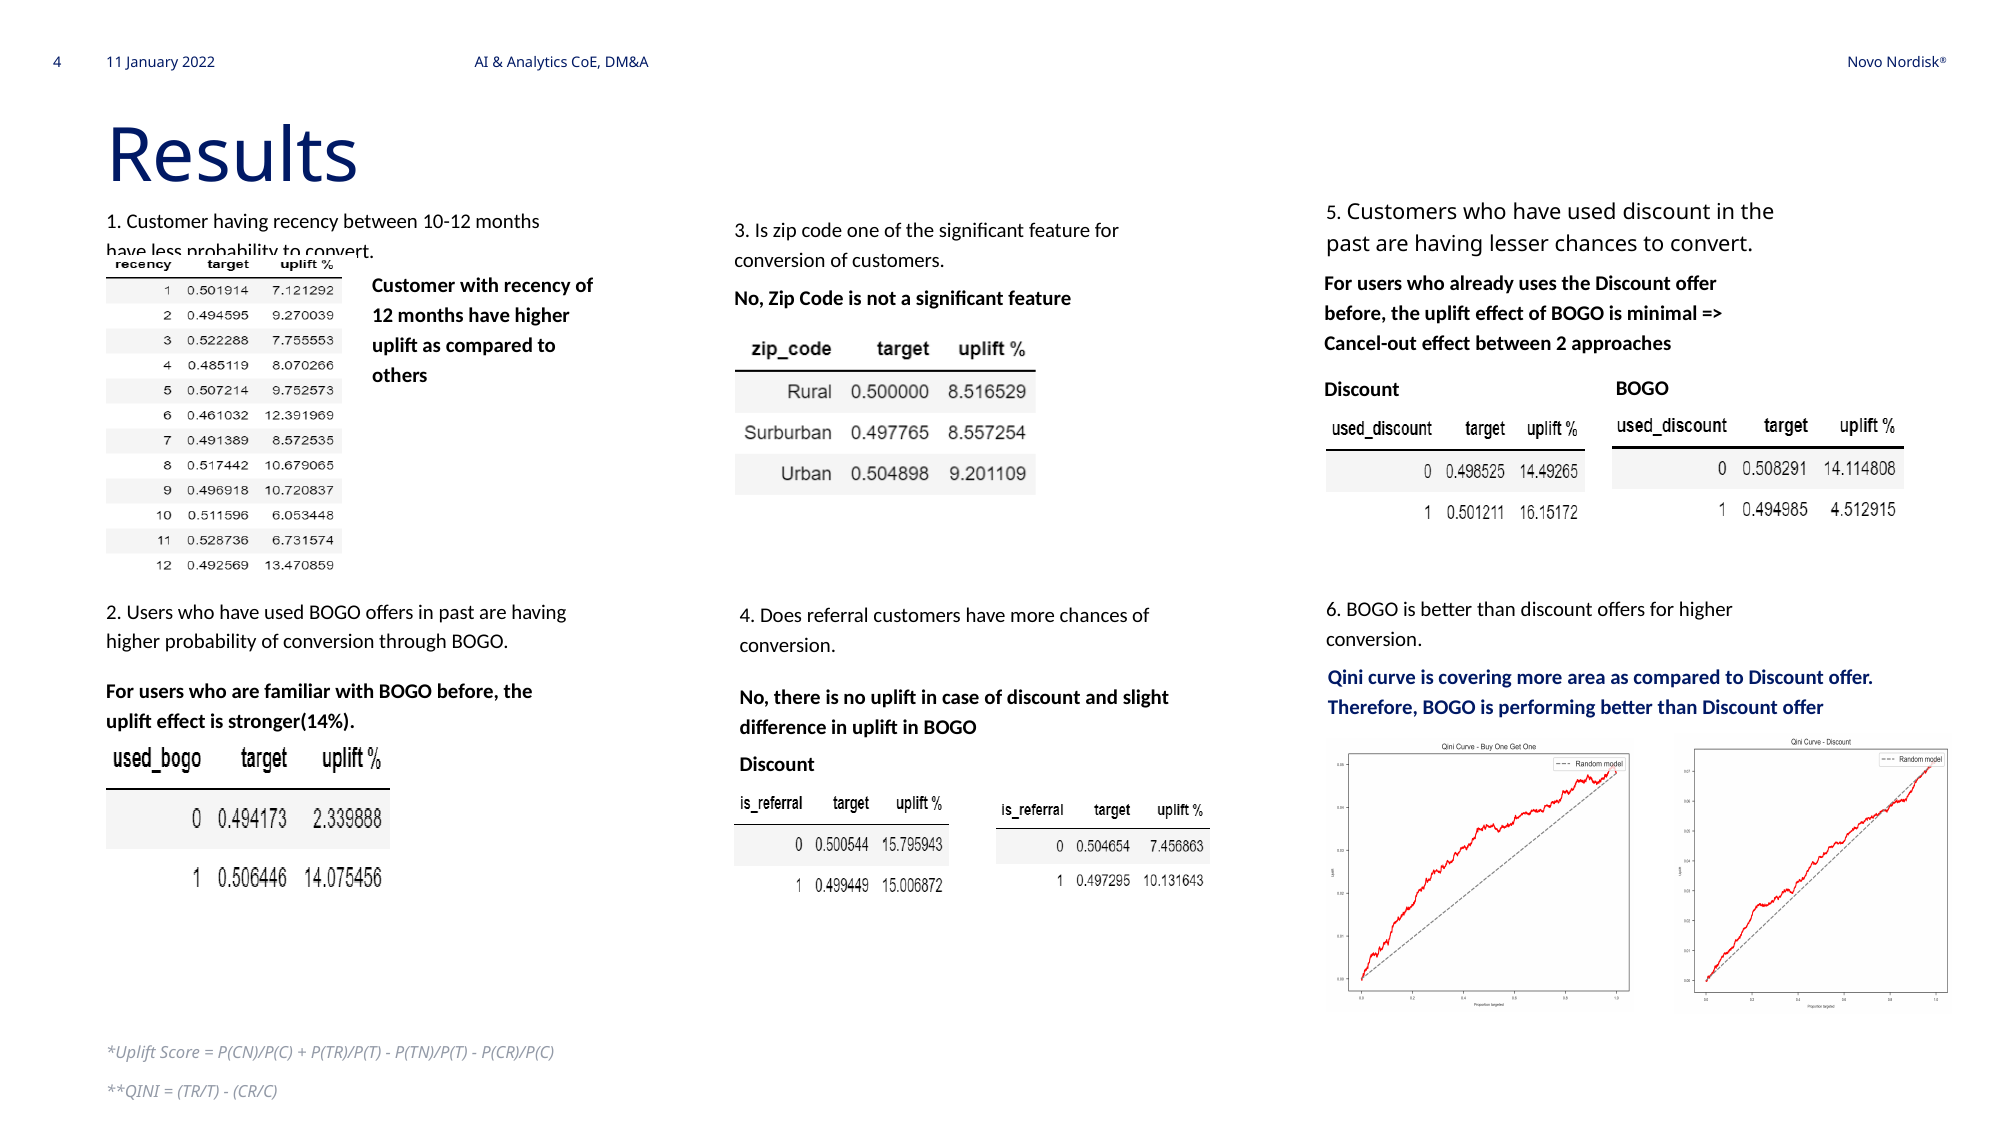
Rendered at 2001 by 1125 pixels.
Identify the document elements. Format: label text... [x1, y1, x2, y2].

picture [734, 332, 1043, 497]
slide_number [107, 53, 422, 74]
text_box 1. Customer having recency between 10-12 months have less probability to convert. [106, 203, 571, 293]
picture [1674, 733, 1952, 1014]
text_box No, there is no uplift in case of discount and slight difference in uplift in BOGO [739, 678, 1198, 739]
text_box 3. Is zip code one of the significant feature for conversion of customers. [734, 211, 1199, 272]
text_box 6. BOGO is better than discount offers for higher conversion. [1326, 590, 1791, 651]
text_box Qini curve is covering more area as compared to Discount offer. Therefore, BOGO is performing better than Discount offer [1327, 658, 1920, 719]
text_box Customer with recency of 12 months have higher uplift as compared to others [372, 266, 607, 387]
text_box For users who are familiar with BOGO before, the uplift effect is stronger(14%). [106, 673, 564, 734]
picture [734, 773, 956, 911]
text_box BOGO [1615, 369, 1733, 400]
picture [1326, 410, 1591, 537]
slide_number 4 [53, 53, 107, 74]
picture [106, 255, 357, 578]
text_box Discount [739, 745, 868, 773]
picture [1326, 738, 1634, 1012]
text_box 5. Customers who have used discount in the past are having lesser chances to convert. [1326, 192, 1791, 256]
picture [995, 775, 1222, 914]
picture [106, 725, 400, 921]
picture [1611, 406, 1920, 533]
list *Uplift Score = P(CN)/P(C) + P(TR)/P(T) - P(TN)/P(T) - P(CR)/P(C) **QINI = (TR/T) - (CR/C) [106, 1020, 1526, 1101]
title Results [106, 106, 1894, 193]
text_box 2. Users who have used BOGO offers in past are having higher probability of conversion through BOGO. [106, 593, 571, 654]
text_box Discount [1324, 370, 1453, 401]
text_box For users who already uses the Discount offer before, the uplift effect of BOGO is minimal => Cancel-out effect between 2 approaches [1324, 264, 1782, 355]
footer AI & Analytics CoE, DM&A [474, 53, 1158, 74]
text_box No, Zip Code is not a significant feature [734, 279, 1141, 310]
text_box 4. Does referral customers have more chances of conversion. [739, 596, 1221, 687]
